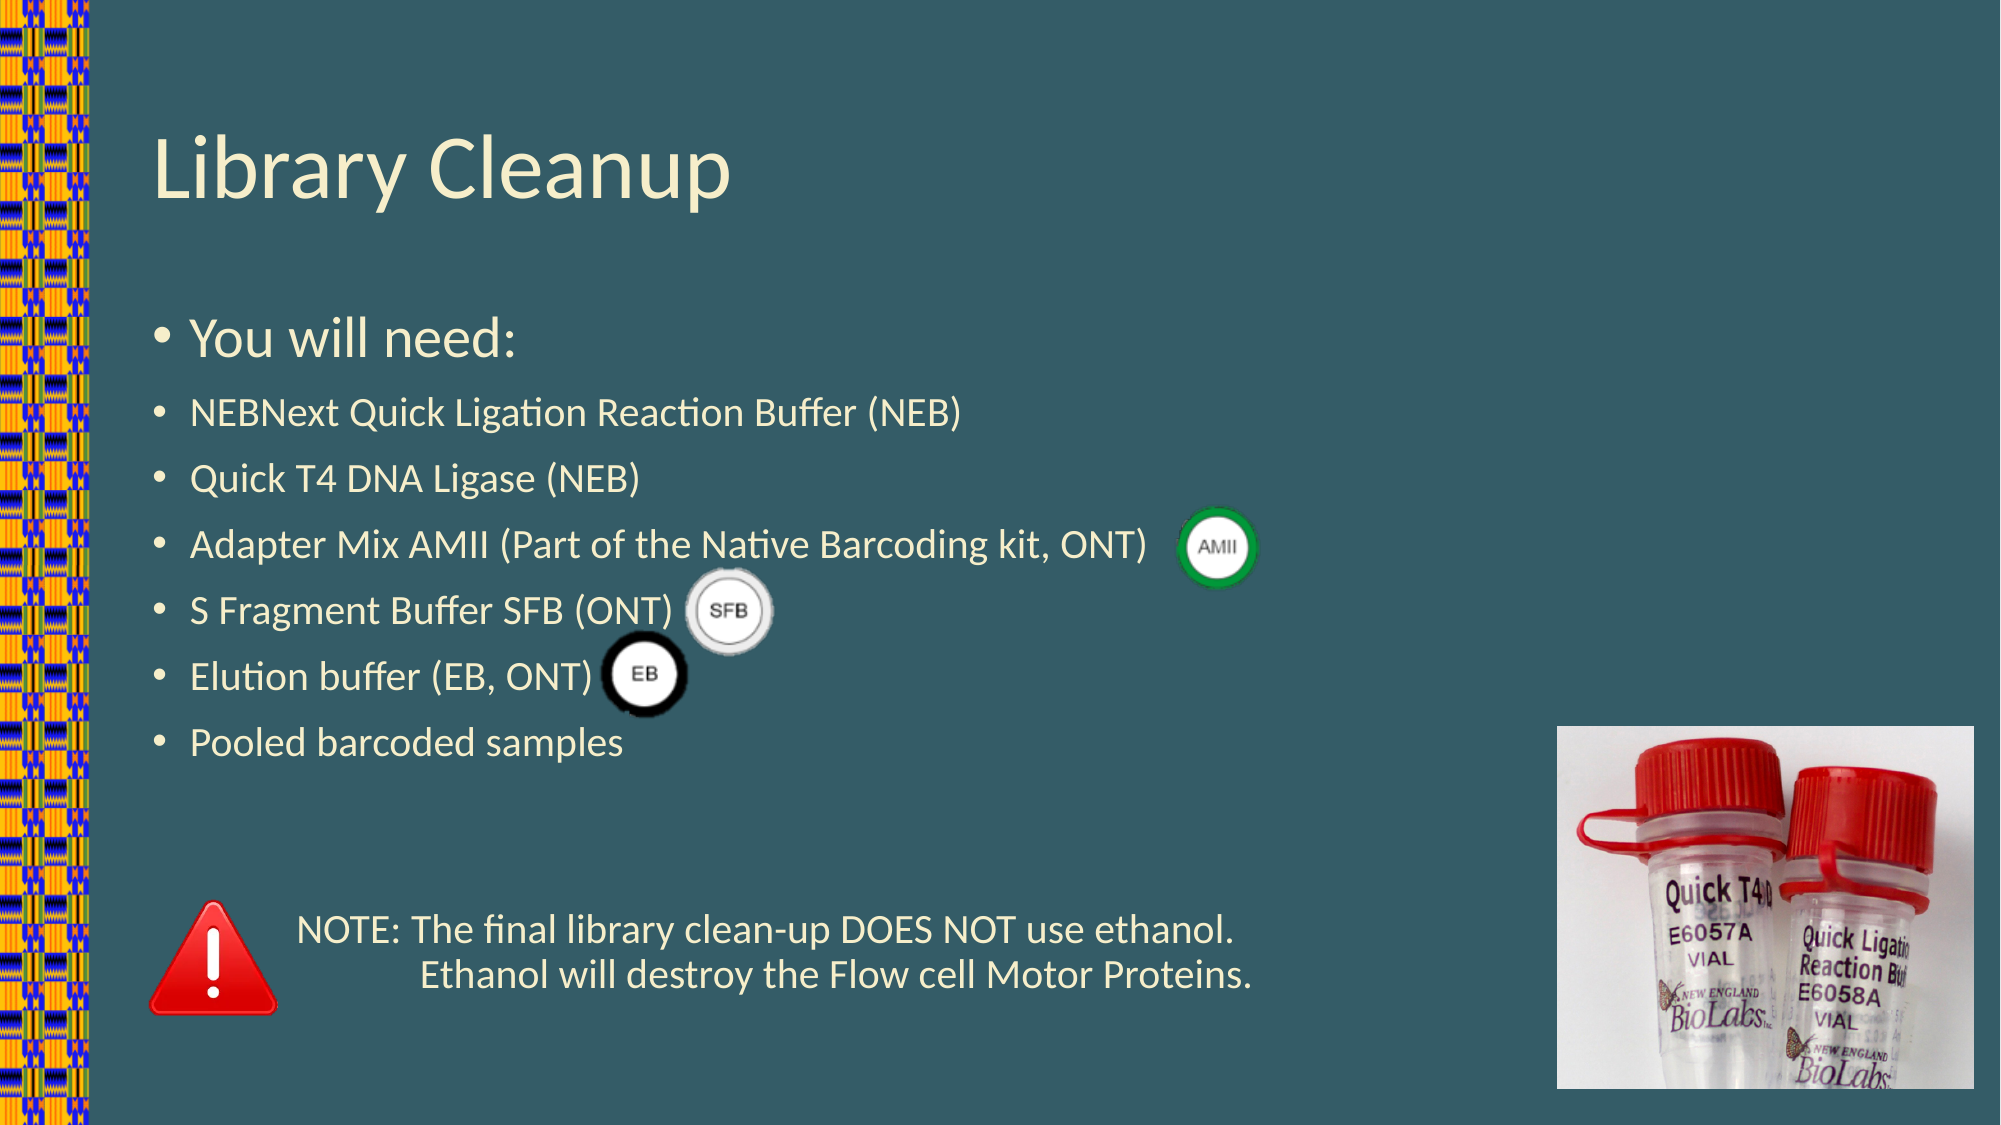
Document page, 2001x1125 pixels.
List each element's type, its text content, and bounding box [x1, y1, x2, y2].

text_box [137, 880, 1294, 1032]
title Library Cleanup [137, 59, 1863, 278]
picture [0, 0, 2001, 1125]
list You will need: NEBNext Quick Ligation Reaction Buffer (NEB) Quick T4 DNA Ligase (NEB) Adapter Mix AMII (Part of the Native Barcoding kit, ONT) S Fragment Buffer SFB (ONT) Elution buffer (EB, ONT) Pooled barcoded samples [137, 299, 1863, 1014]
